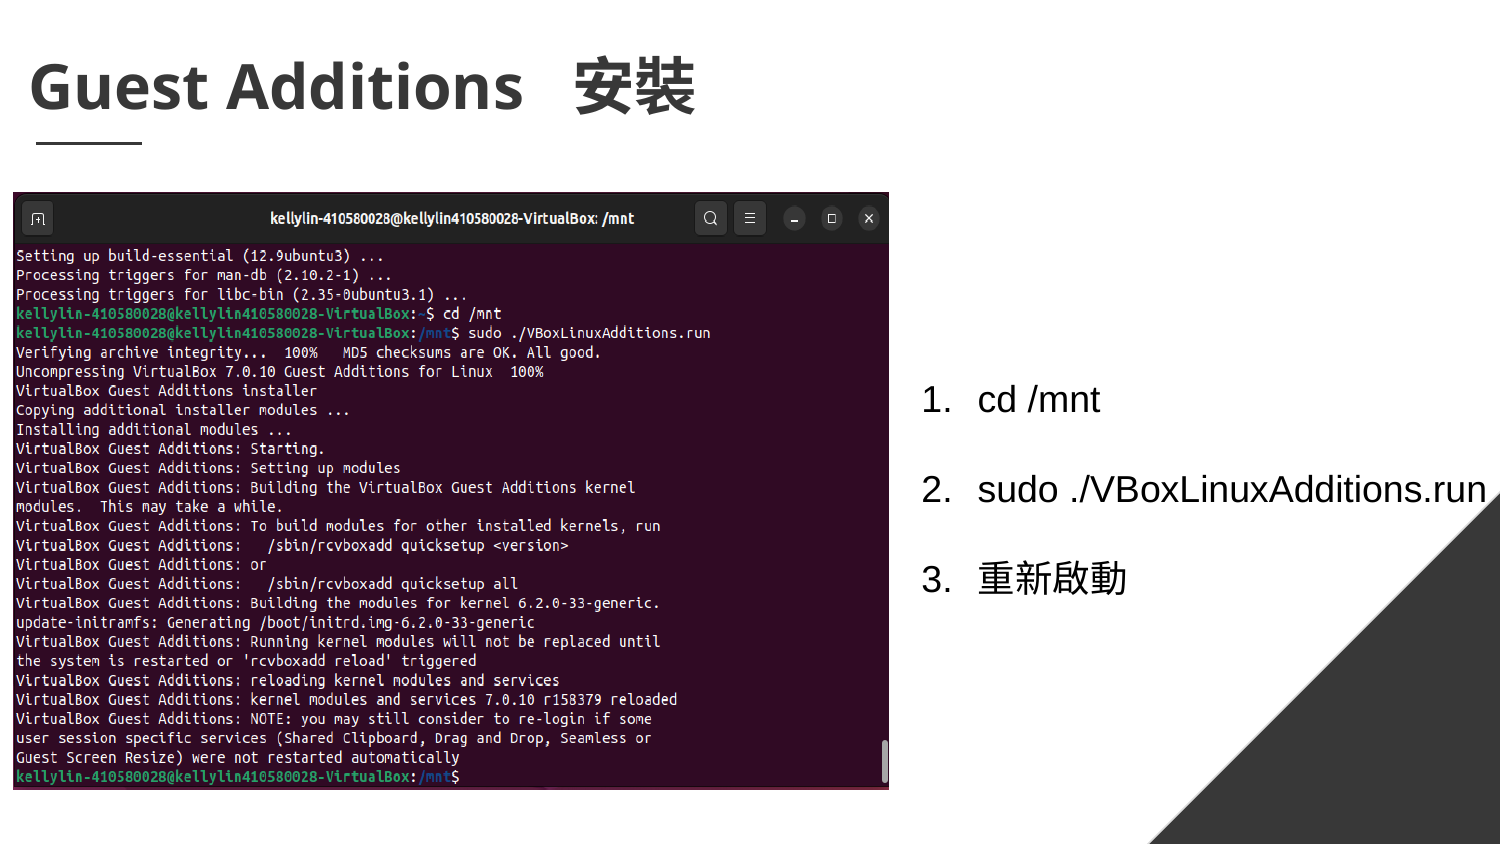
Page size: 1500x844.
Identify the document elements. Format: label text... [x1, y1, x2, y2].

text_box cd /mnt sudo ./VBoxLinuxAdditions.run 重新啟動 [906, 322, 1500, 608]
picture [13, 192, 890, 790]
title Guest Additions 安裝 [13, 32, 1151, 119]
